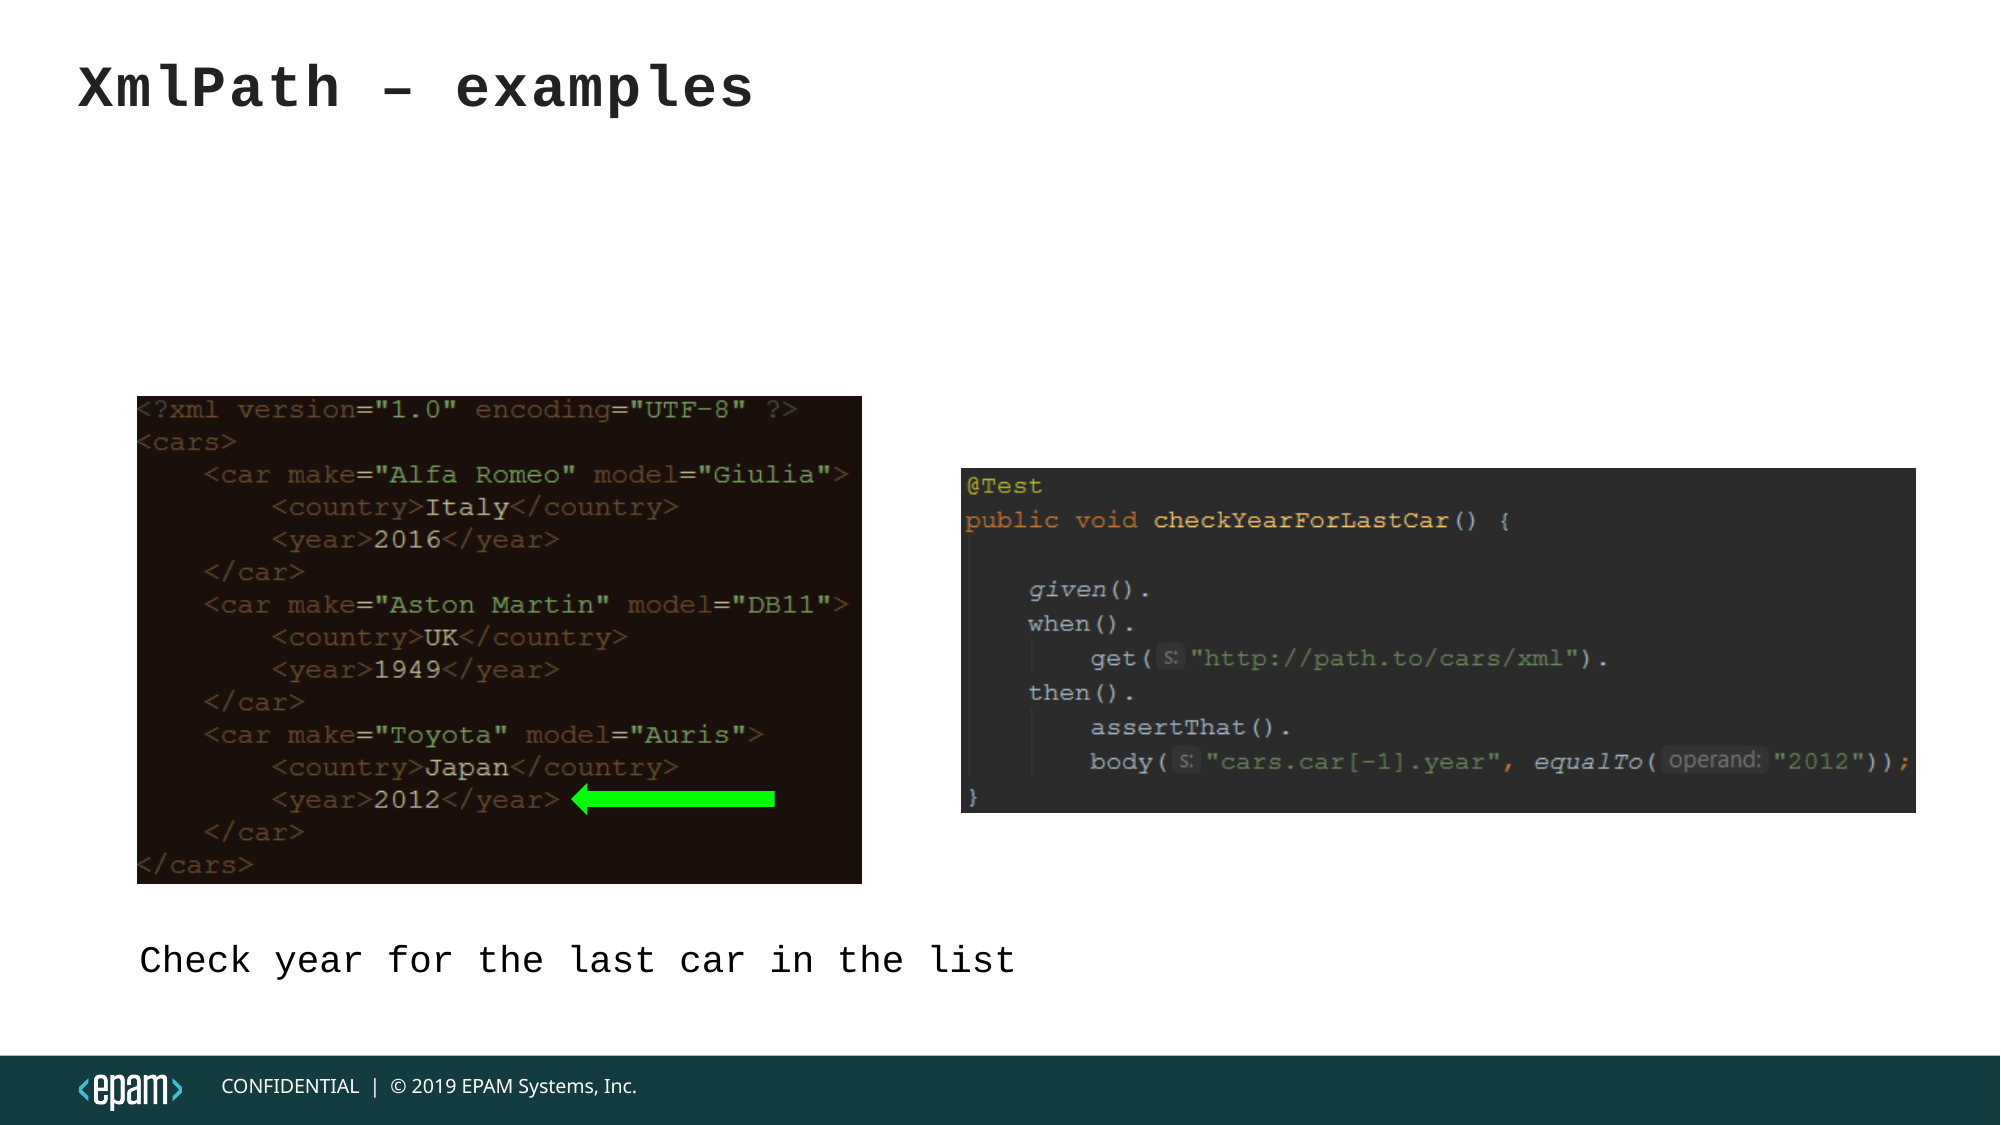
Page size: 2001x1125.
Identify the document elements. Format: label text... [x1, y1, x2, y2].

title XmlPath – examples [78, 50, 1922, 116]
picture [961, 468, 1916, 813]
text_box Check year for the last car in the list [124, 927, 1916, 988]
picture [137, 396, 862, 884]
